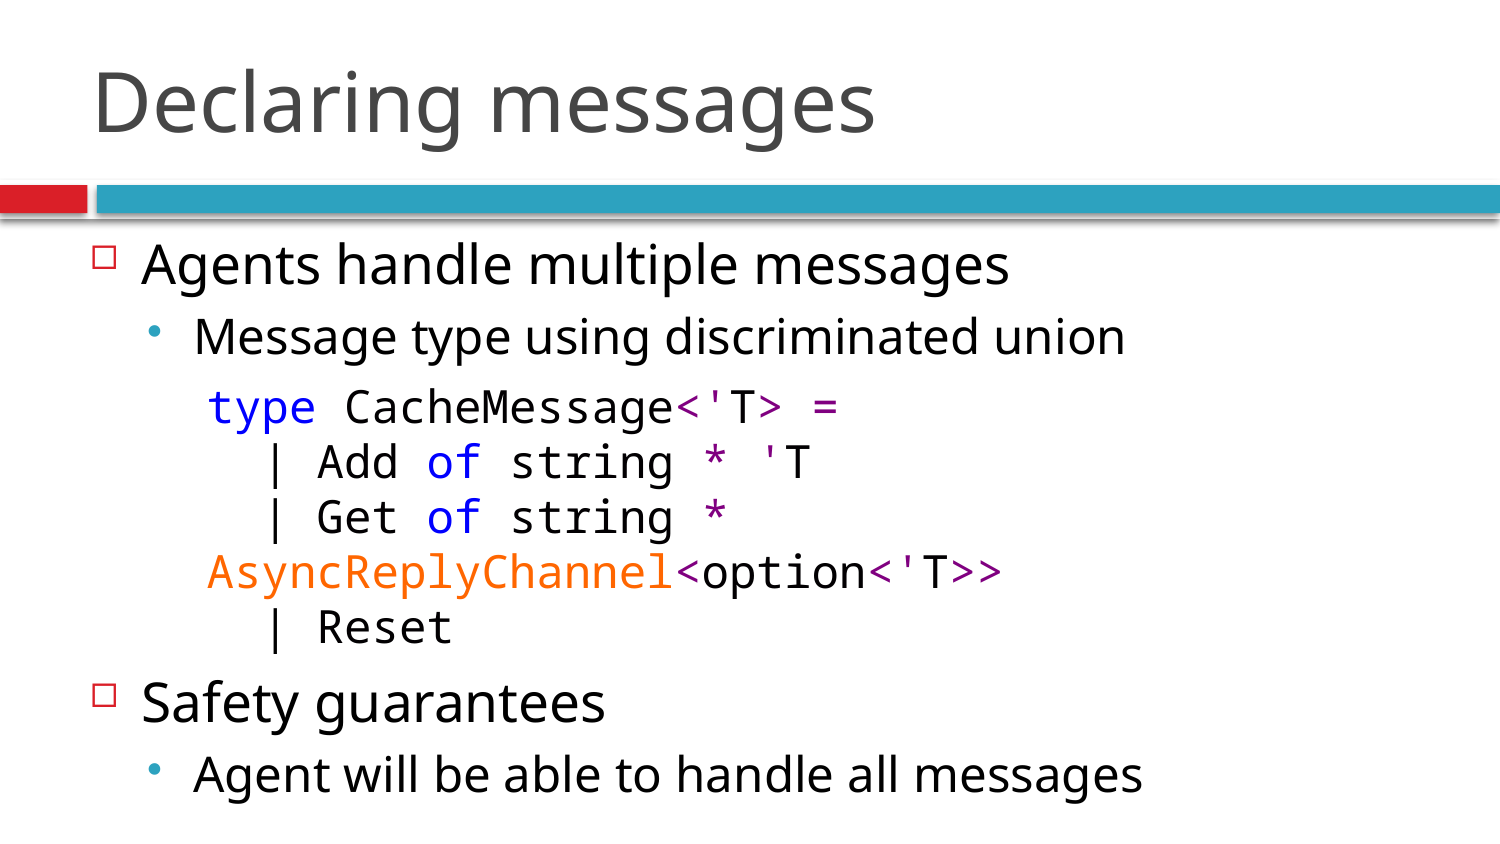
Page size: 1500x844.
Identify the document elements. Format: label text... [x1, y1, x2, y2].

title Declaring messages [76, 31, 1425, 157]
text_box type CacheMessage<'T> = | Add of string * 'T | Get of string * AsyncReplyChannel<option<'T>> | Reset [183, 359, 1500, 726]
list Agents handle multiple messages Message type using discriminated union Safety guarantees Agent will be able to handle all messages [75, 221, 1425, 812]
